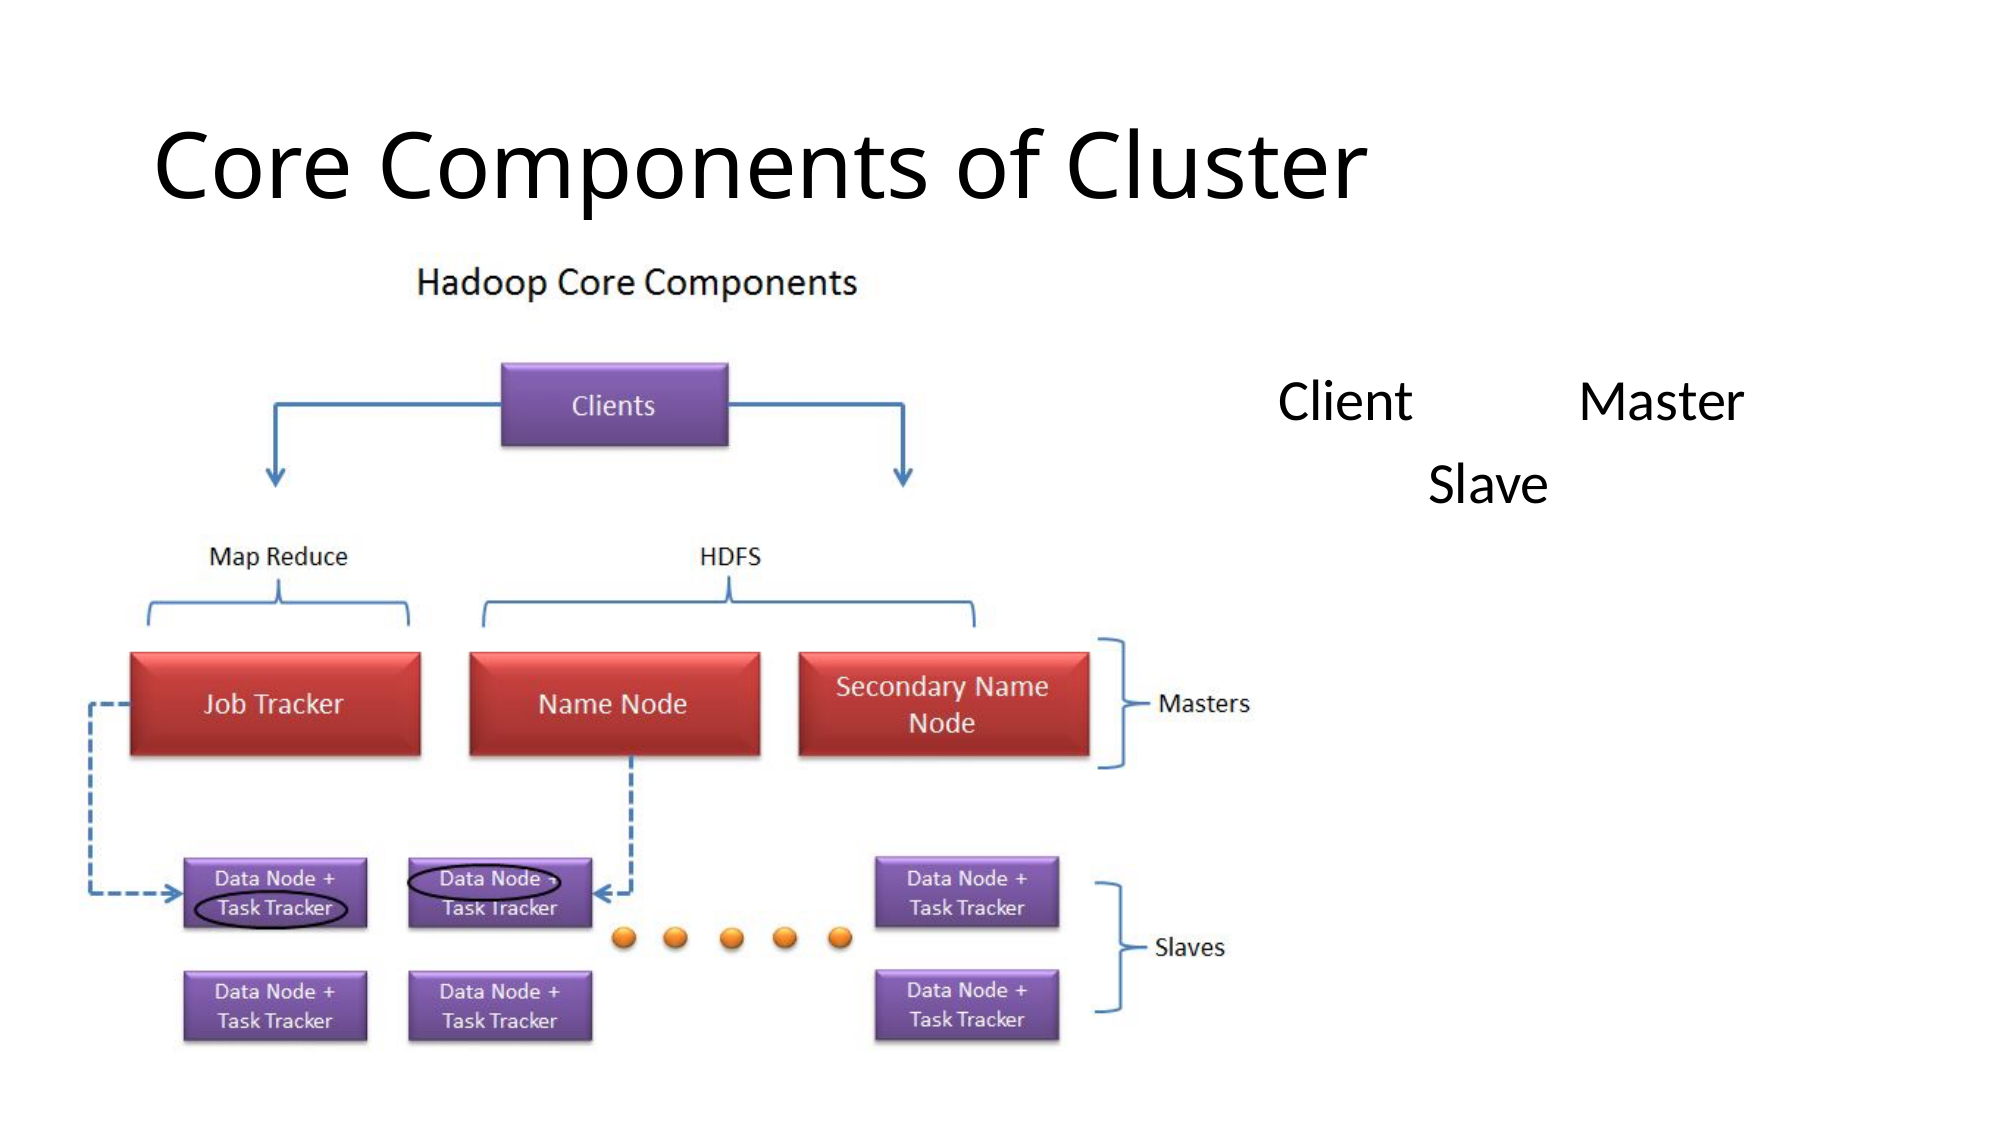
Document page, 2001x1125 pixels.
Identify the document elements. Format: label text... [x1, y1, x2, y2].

picture [56, 229, 1264, 1084]
list Client Master Slave [1264, 299, 1863, 792]
title Core Components of Cluster [137, 59, 1863, 278]
